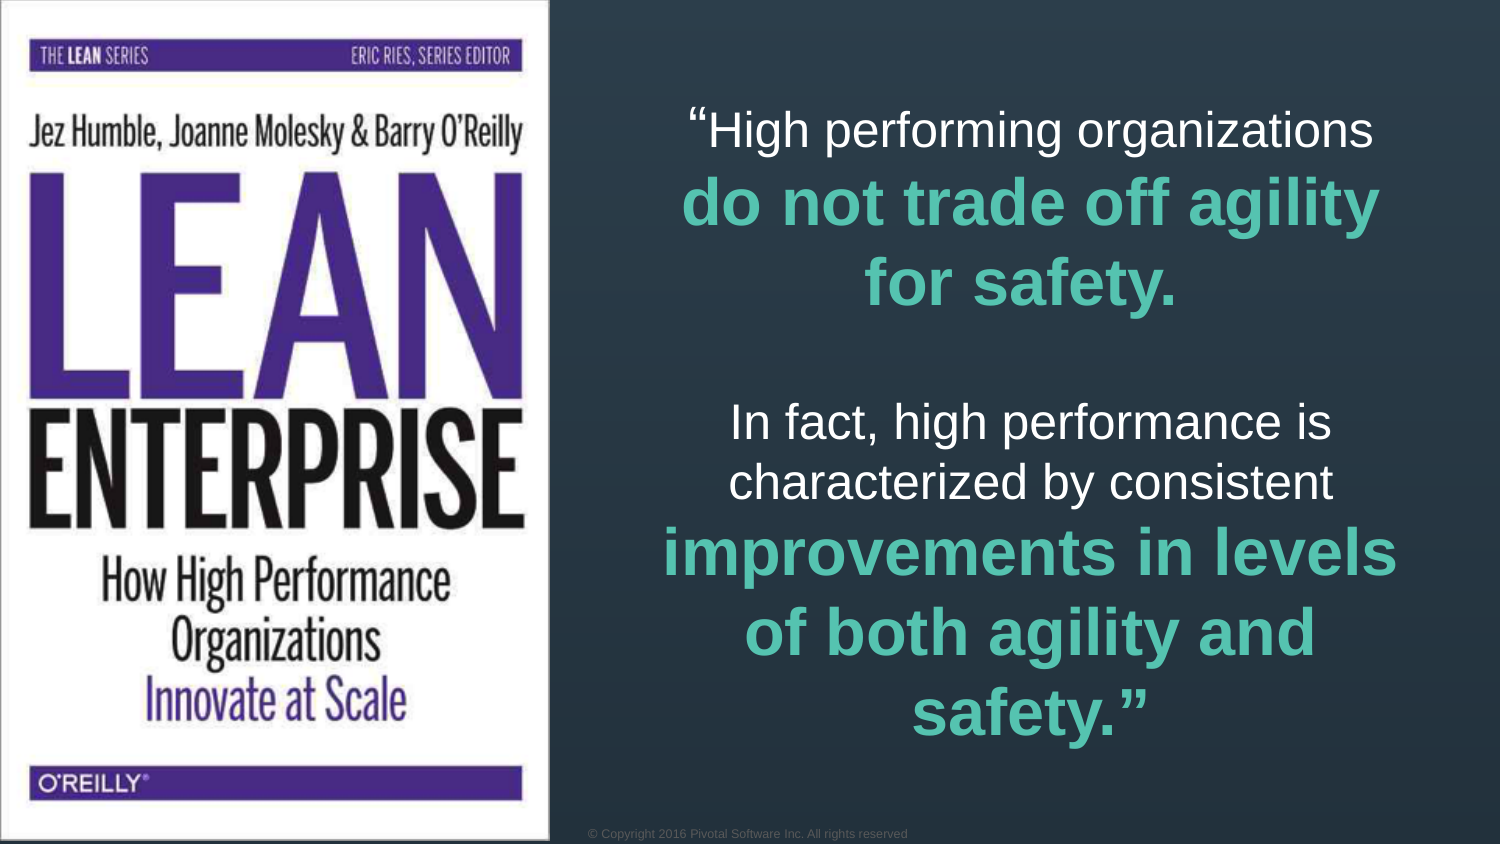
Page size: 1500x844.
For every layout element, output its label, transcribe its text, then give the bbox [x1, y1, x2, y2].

text_box “High performing organizations do not trade off agility for safety. In fact, high performance is characterized by consistent improvements in levels of both agility and safety.” [627, 81, 1436, 764]
picture [0, 0, 550, 841]
